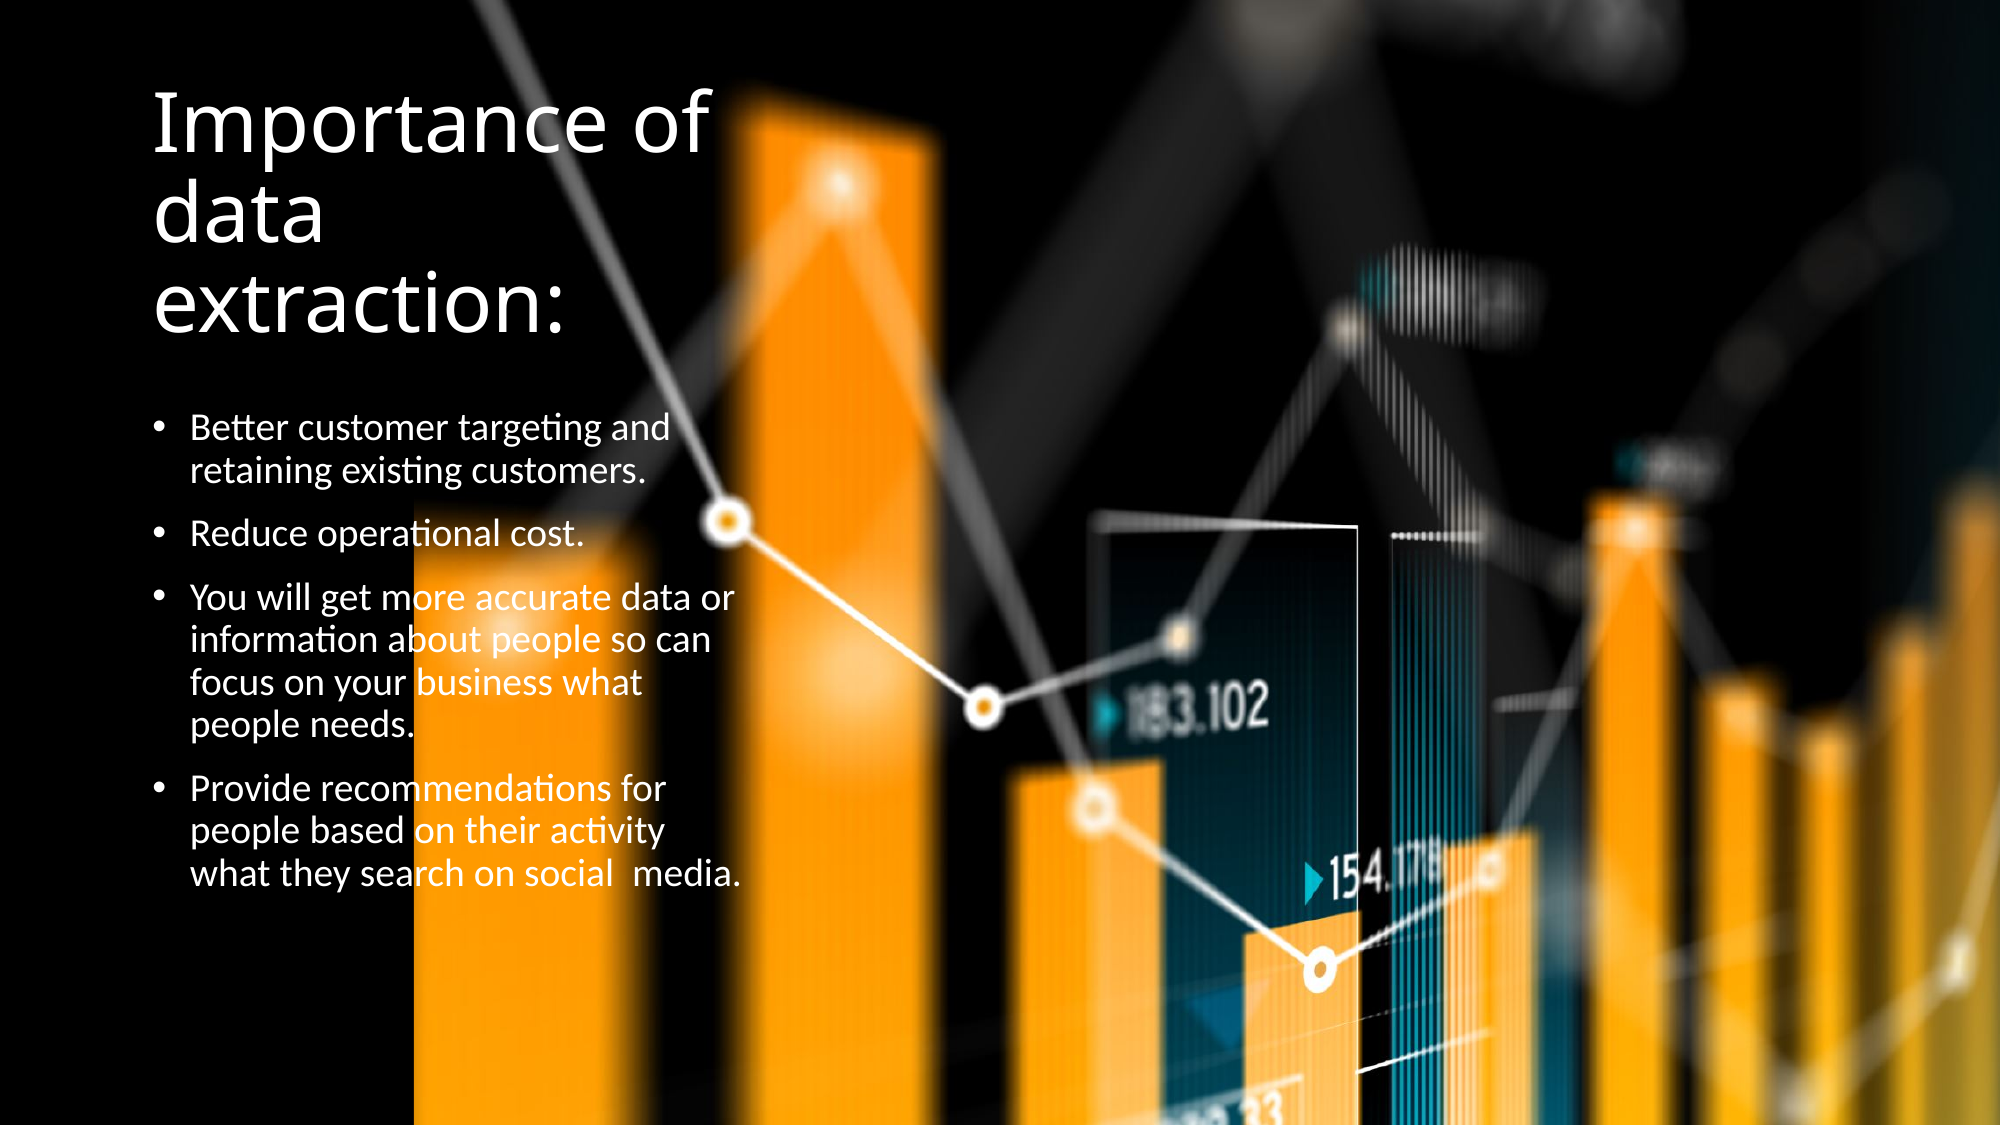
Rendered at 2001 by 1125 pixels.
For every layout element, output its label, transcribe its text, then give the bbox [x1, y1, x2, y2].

picture [413, 0, 2000, 1125]
list Better customer targeting and retaining existing customers. Reduce operational cost. You will get more accurate data or information about people so can focus on your business what people needs. Provide recommendations for people based on their activity what they search on social media. [137, 399, 413, 1014]
title Importance of data extraction: [137, 59, 413, 372]
